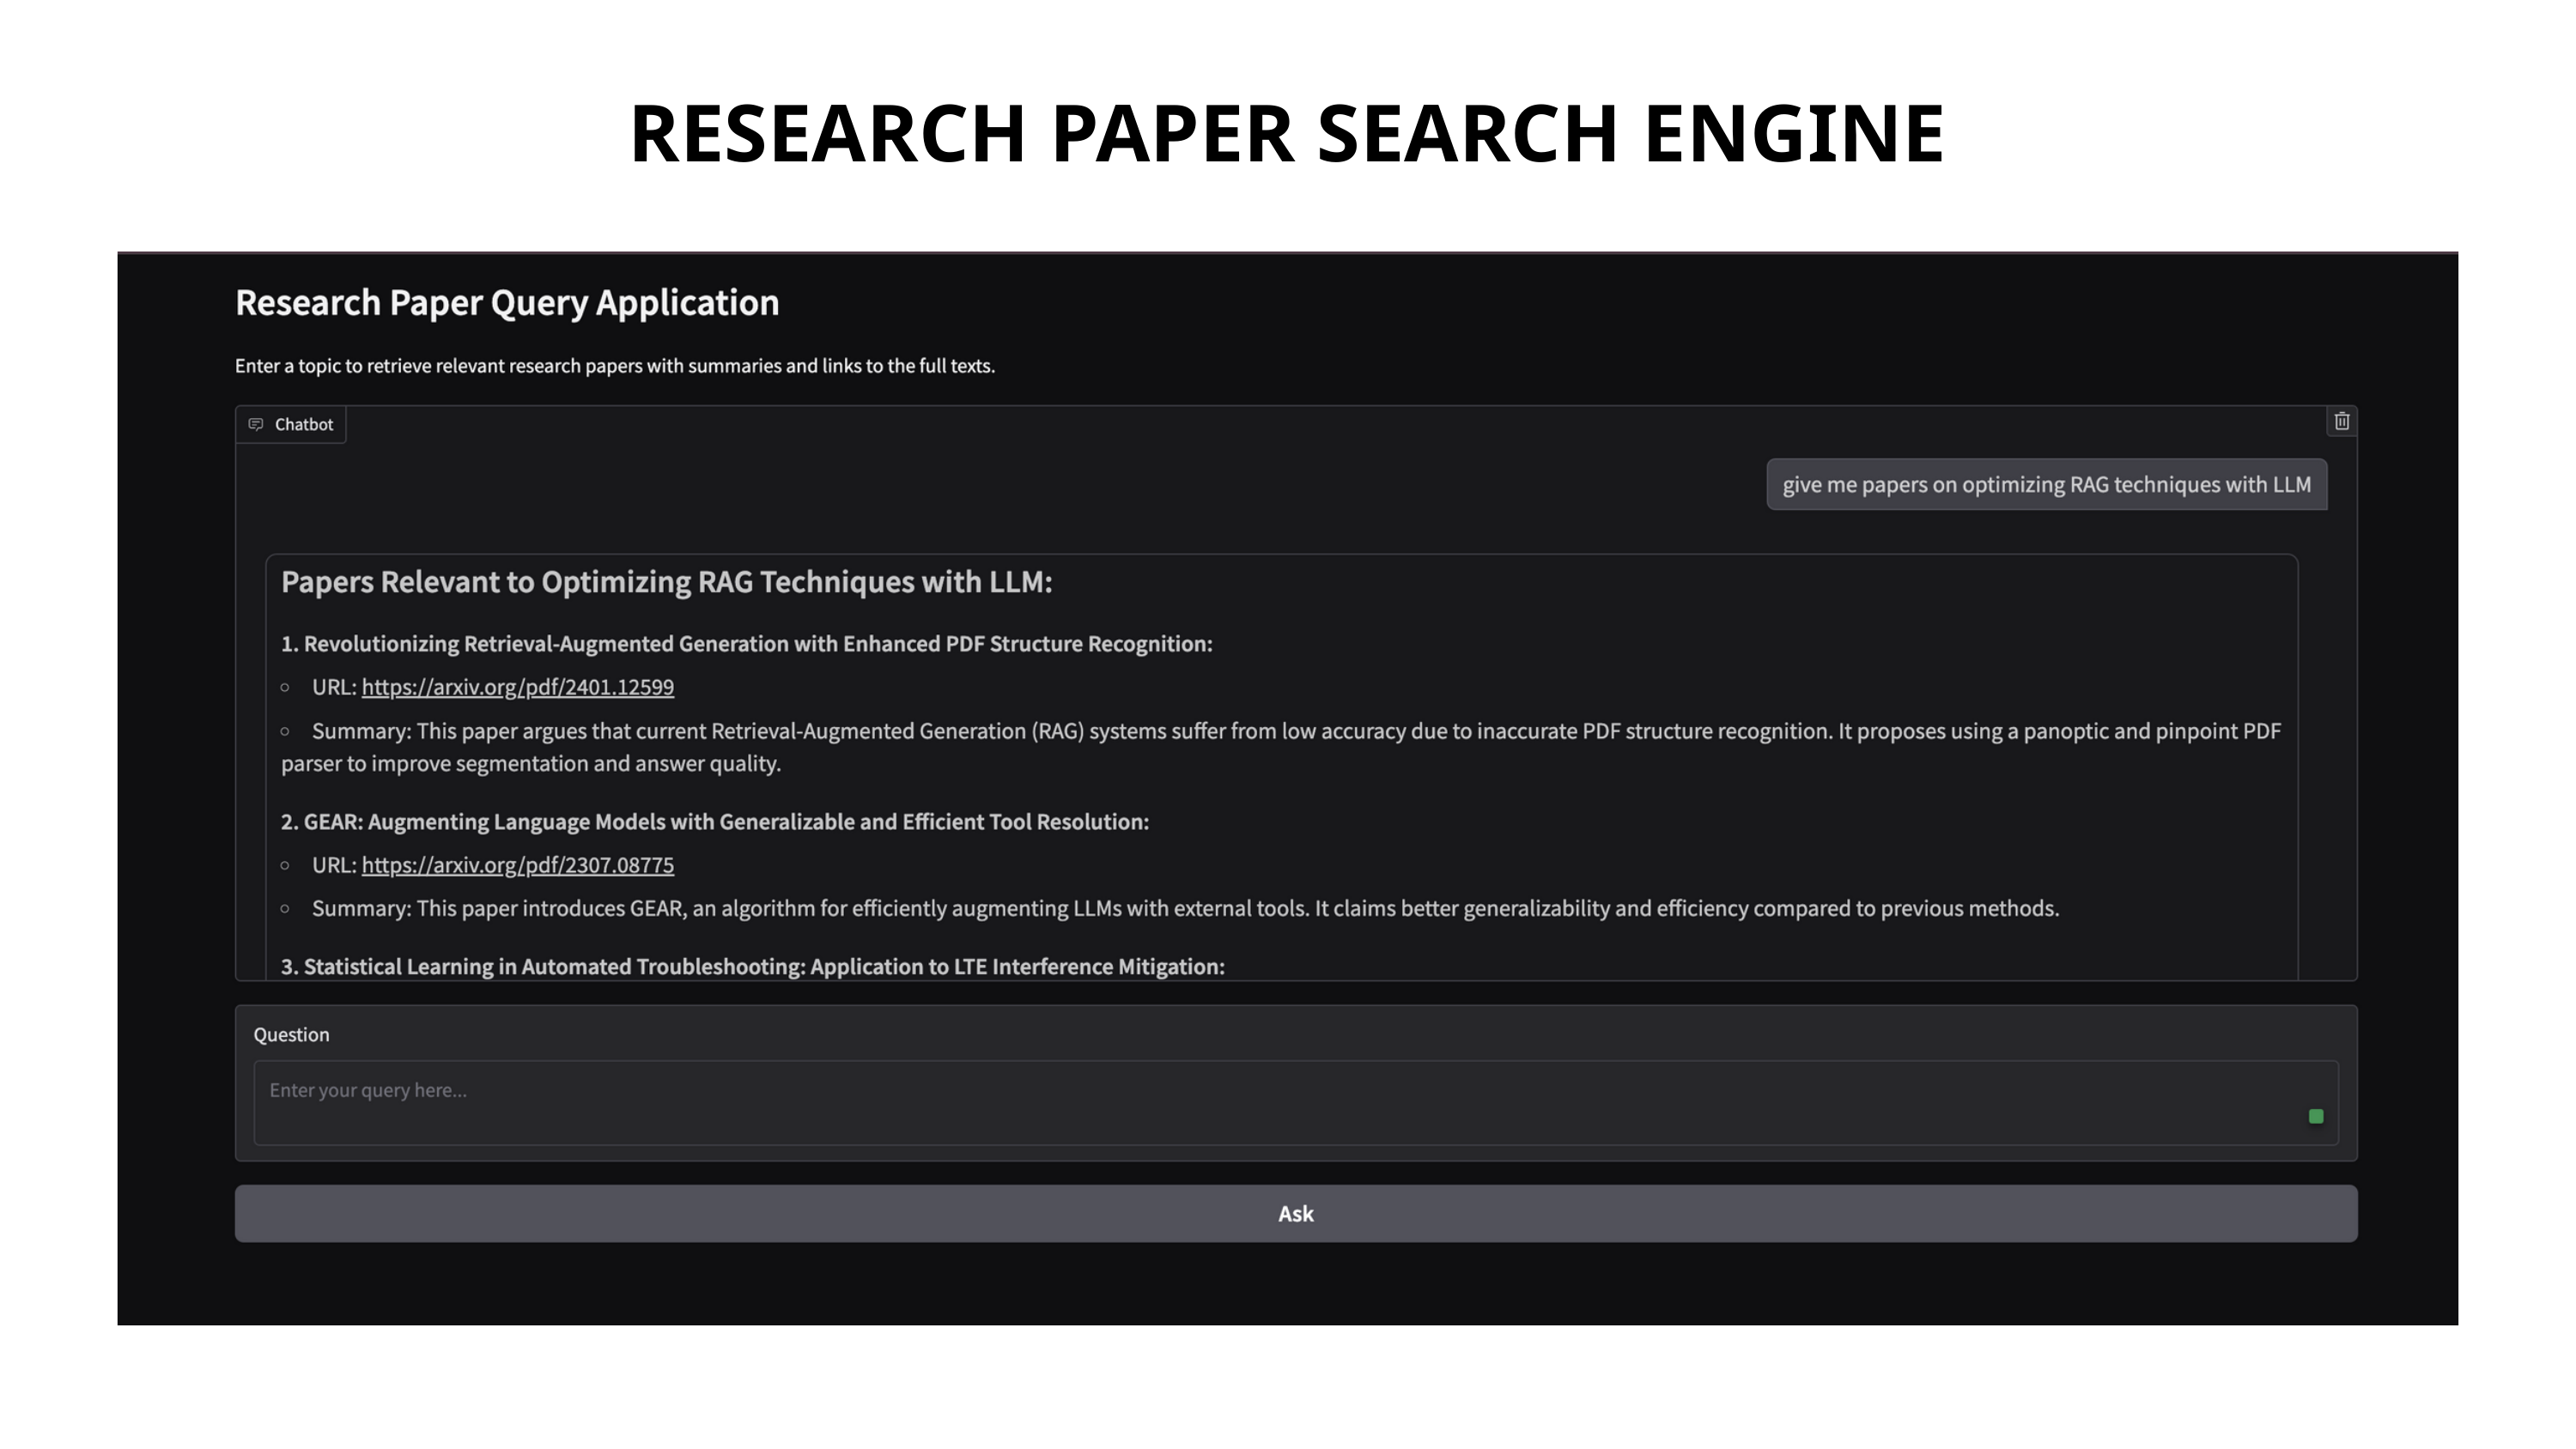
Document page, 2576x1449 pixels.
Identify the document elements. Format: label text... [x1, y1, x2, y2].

text_box [117, 252, 2459, 1325]
text_box RESEARCH PAPER SEARCH ENGINE [453, 67, 2123, 179]
